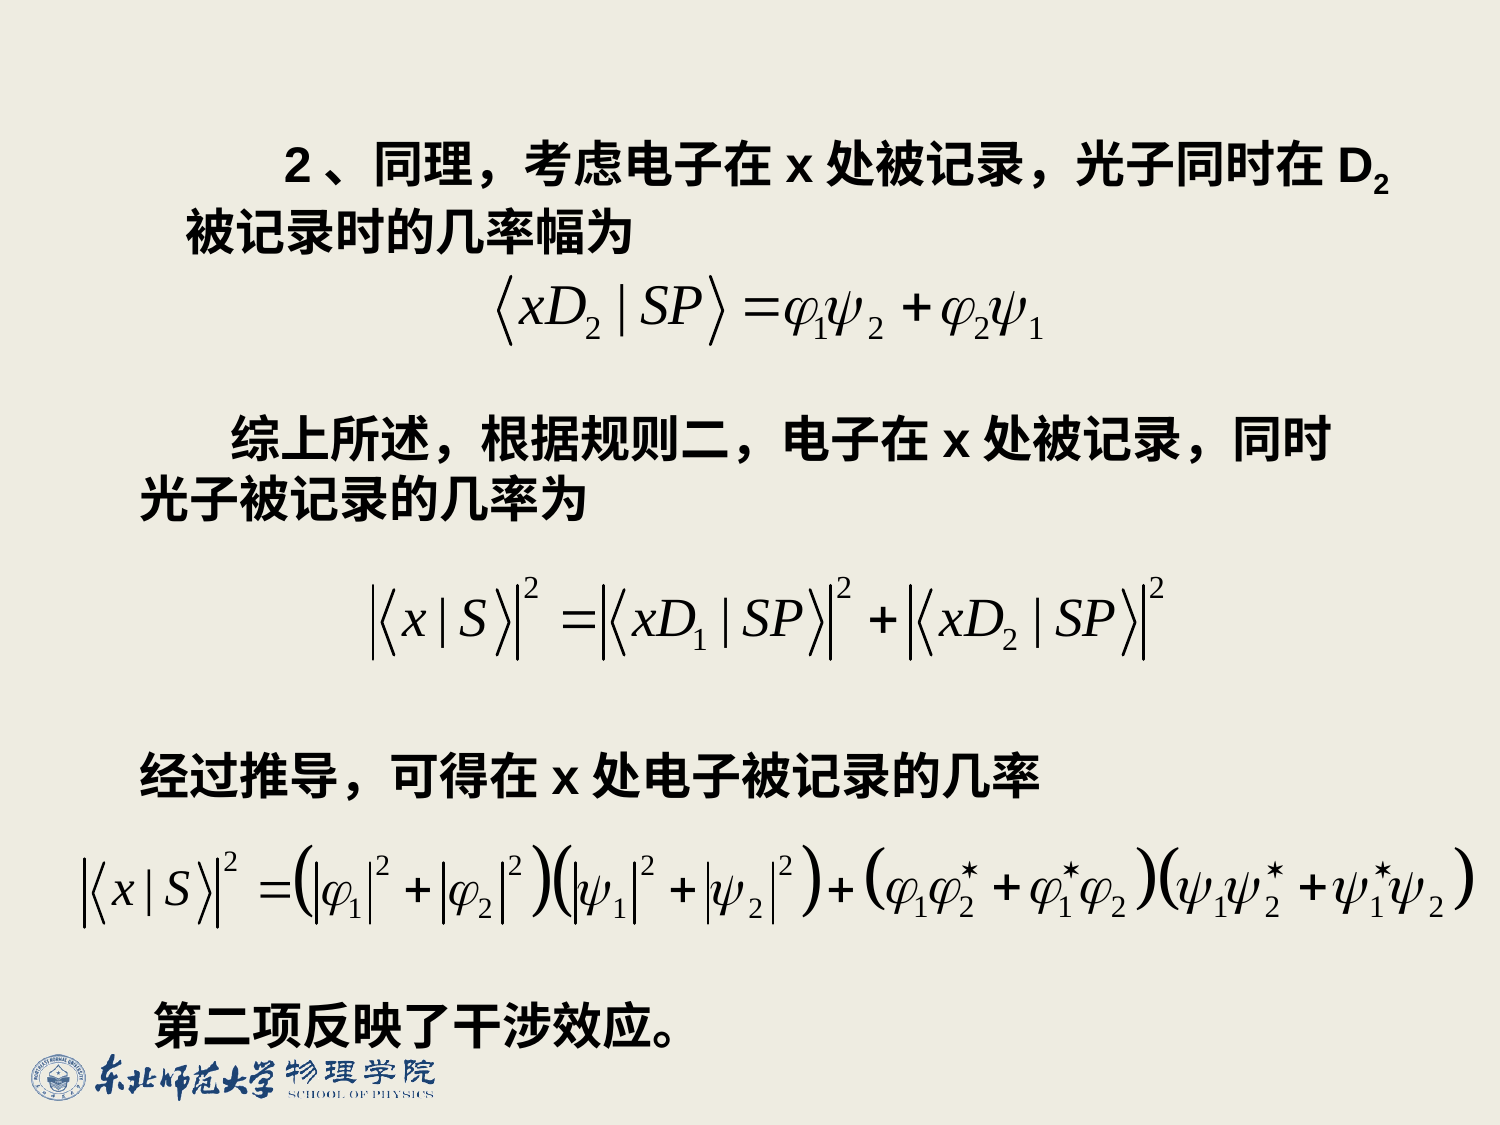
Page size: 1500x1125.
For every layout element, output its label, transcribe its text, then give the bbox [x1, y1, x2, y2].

picture [20, 1054, 440, 1101]
text_box 2、同理，考虑电子在x处被记录，光子同时在D2被记录时的几率幅为 [171, 124, 1434, 268]
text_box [362, 562, 1176, 674]
text_box 综上所述，根据规则二，电子在x处被记录，同时光子被记录的几率为 [124, 399, 1388, 535]
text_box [74, 837, 863, 949]
text_box 经过推导，可得在x处电子被记录的几率 [125, 737, 1125, 813]
text_box 第二项反映了干涉效应。 [137, 987, 775, 1063]
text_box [857, 839, 1481, 940]
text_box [487, 262, 1054, 359]
